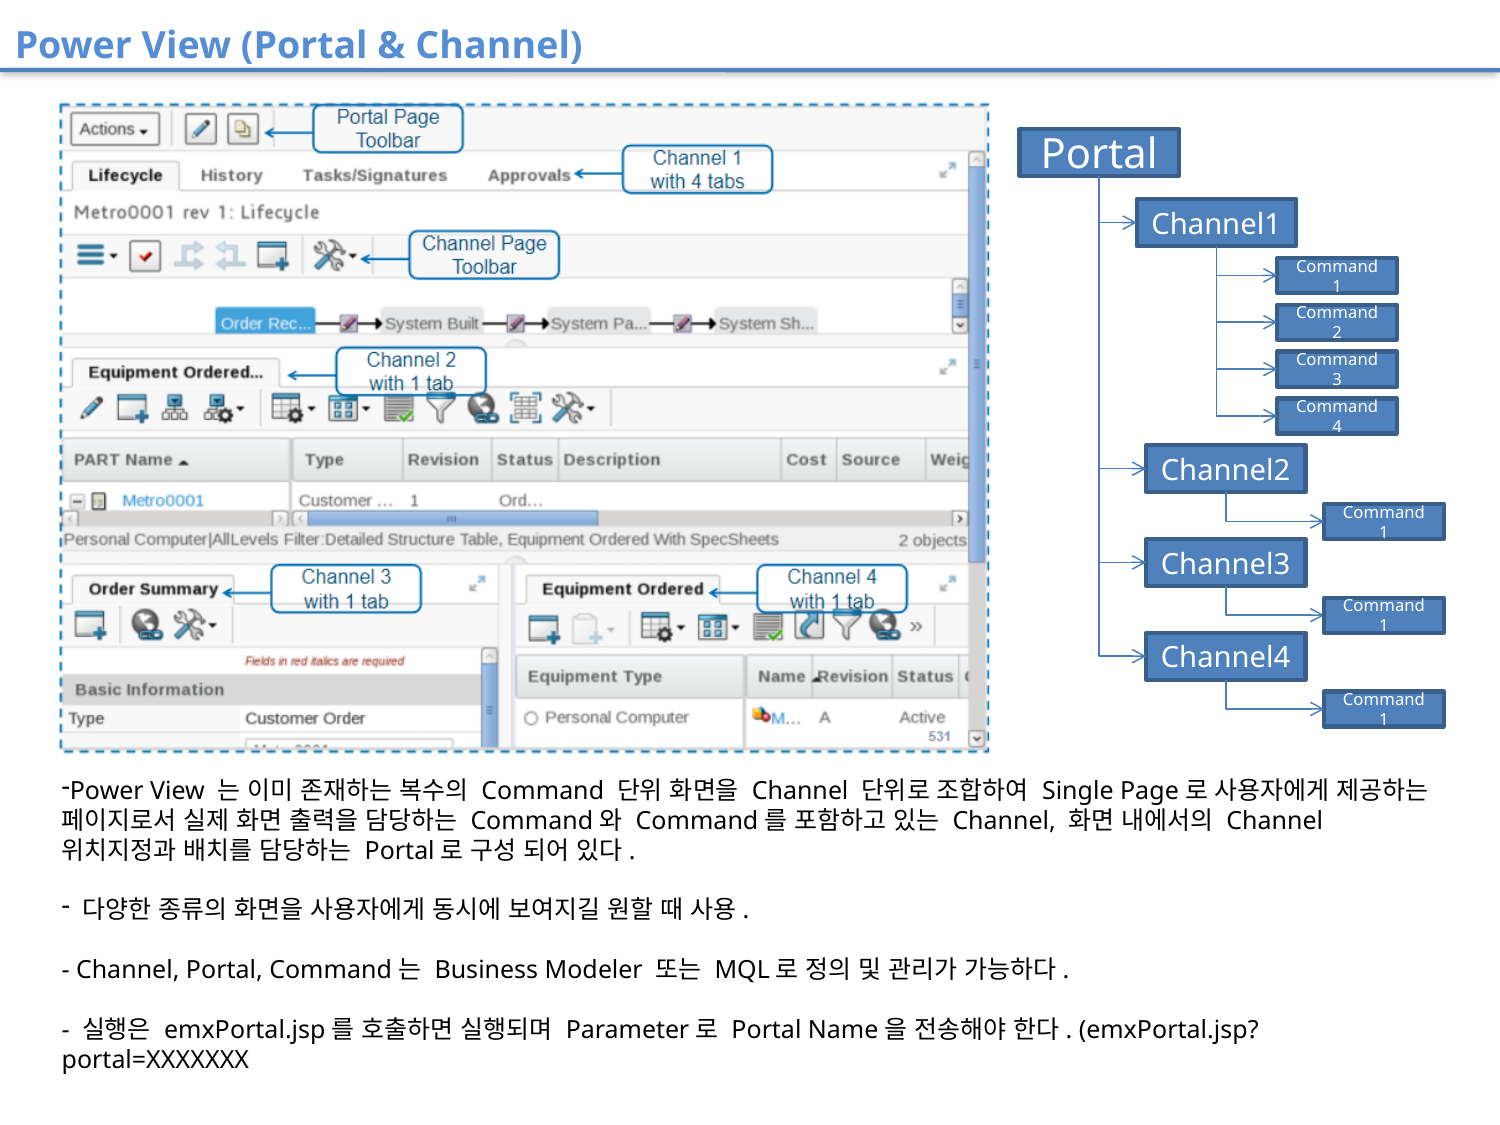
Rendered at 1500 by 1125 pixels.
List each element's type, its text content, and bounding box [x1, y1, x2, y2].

text_box Power View 는 이미 존재하는 복수의 Command 단위 화면을 Channel 단위로 조합하여 Single Page로 사용자에게 제공하는 페이지로서 실제 화면 출력을 담당하는 Command와 Command를 포함하고 있는 Channel, 화면 내에서의 Channel 위치지정과 배치를 담당하는 Portal로 구성 되어 있다. 다양한 종류의 화면을 사용자에게 동시에 보여지길 원할 때 사용. - Channel, Portal, Command는 Business Modeler 또는 MQL로 정의 및 관리가 가능하다. - 실행은 emxPortal.jsp를 호출하면 실행되며 Parameter로 Portal Name을 전송해야 한다. (emxPortal.jsp?portal=XXXXXXX [46, 766, 1454, 1081]
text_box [1019, 128, 1444, 727]
text_box Power View (Portal & Channel) [0, 13, 1090, 69]
picture [46, 93, 1004, 762]
